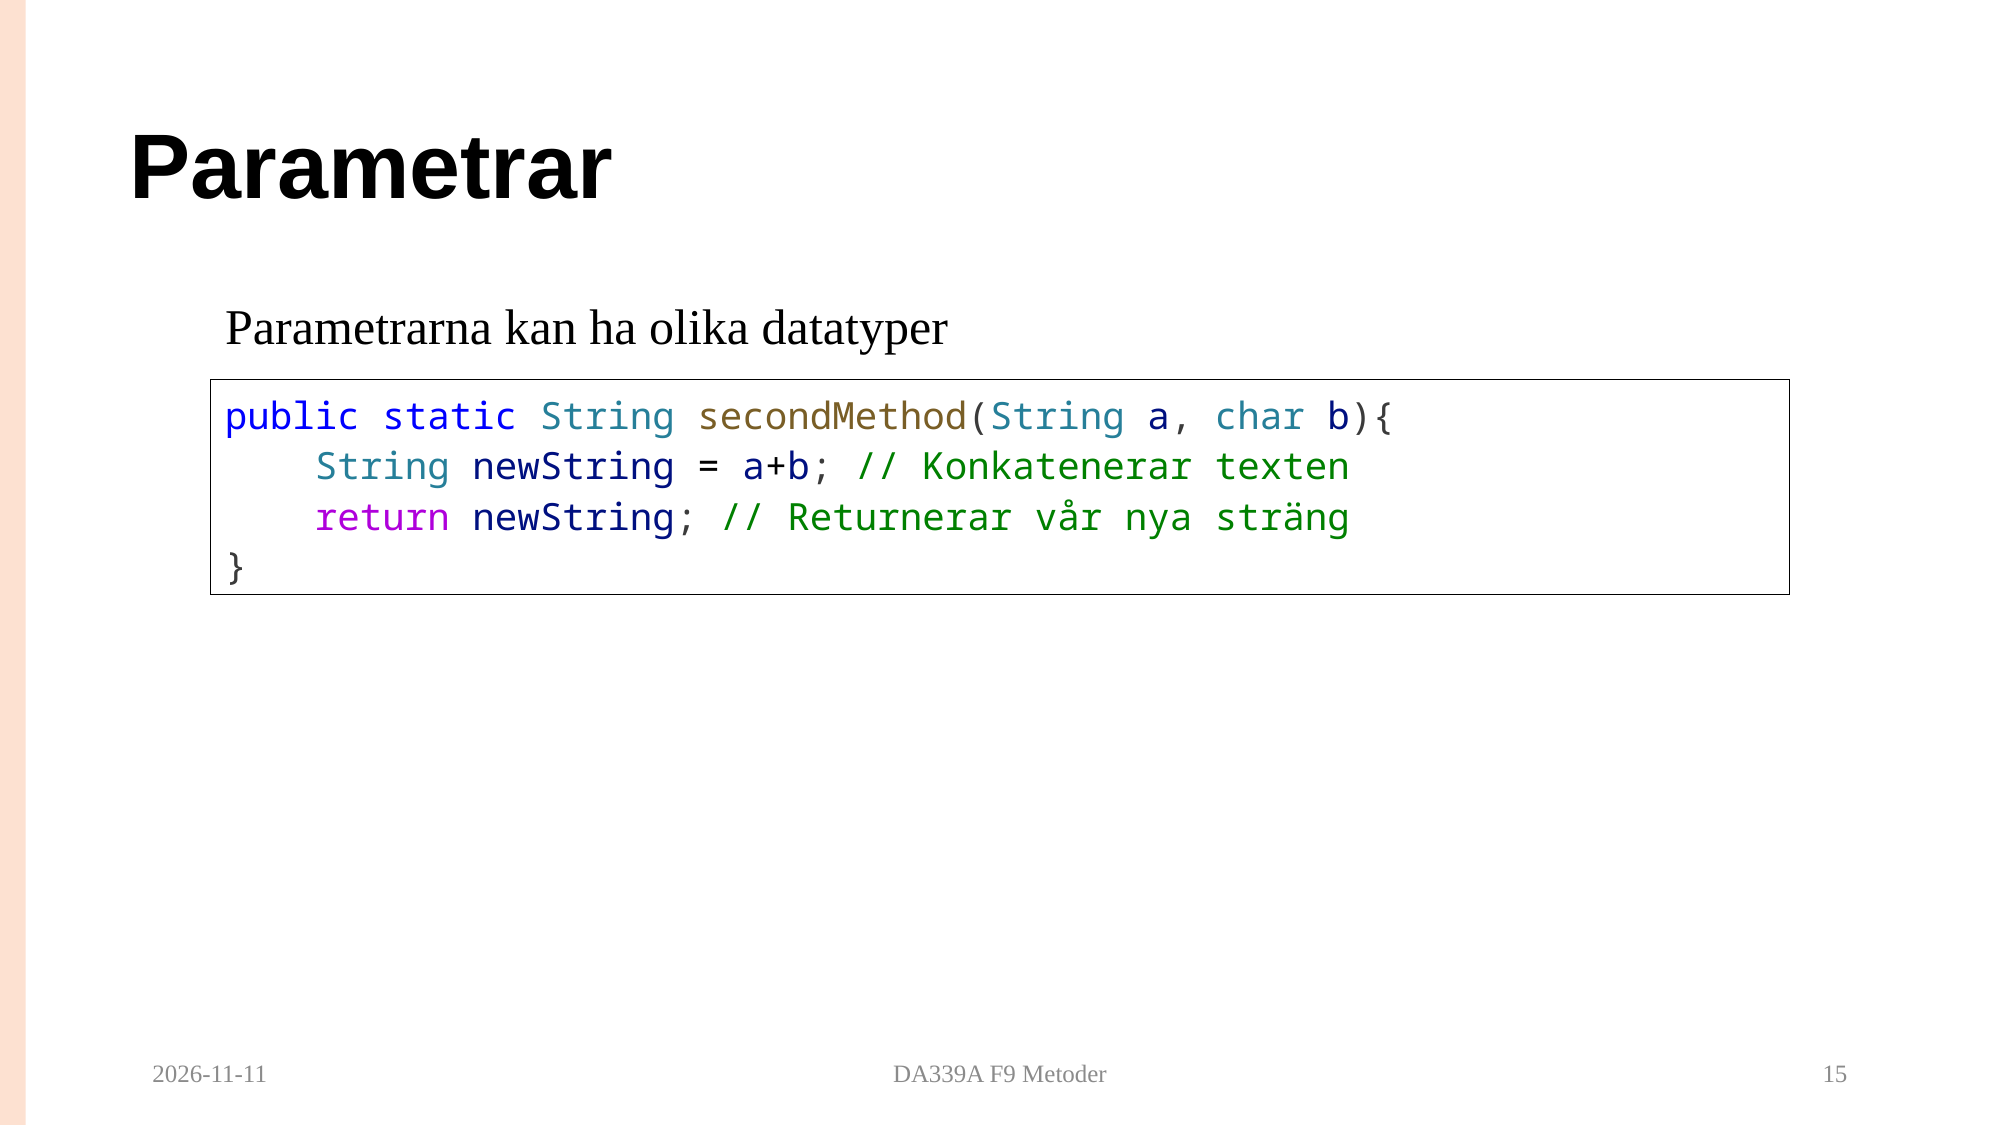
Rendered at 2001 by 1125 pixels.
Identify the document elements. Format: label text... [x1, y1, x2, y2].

title Parametrar [114, 79, 1840, 260]
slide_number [137, 1042, 588, 1103]
slide_number 15 [1412, 1042, 1863, 1103]
text_box public static String secondMethod(String a, char b){ String newString = a+b; // Konkatenerar texten return newString; // Returnerar vår nya sträng } [210, 379, 1790, 595]
list Parametrarna kan ha olika datatyper [210, 287, 1790, 370]
footer DA339A F9 Metoder [662, 1042, 1338, 1103]
